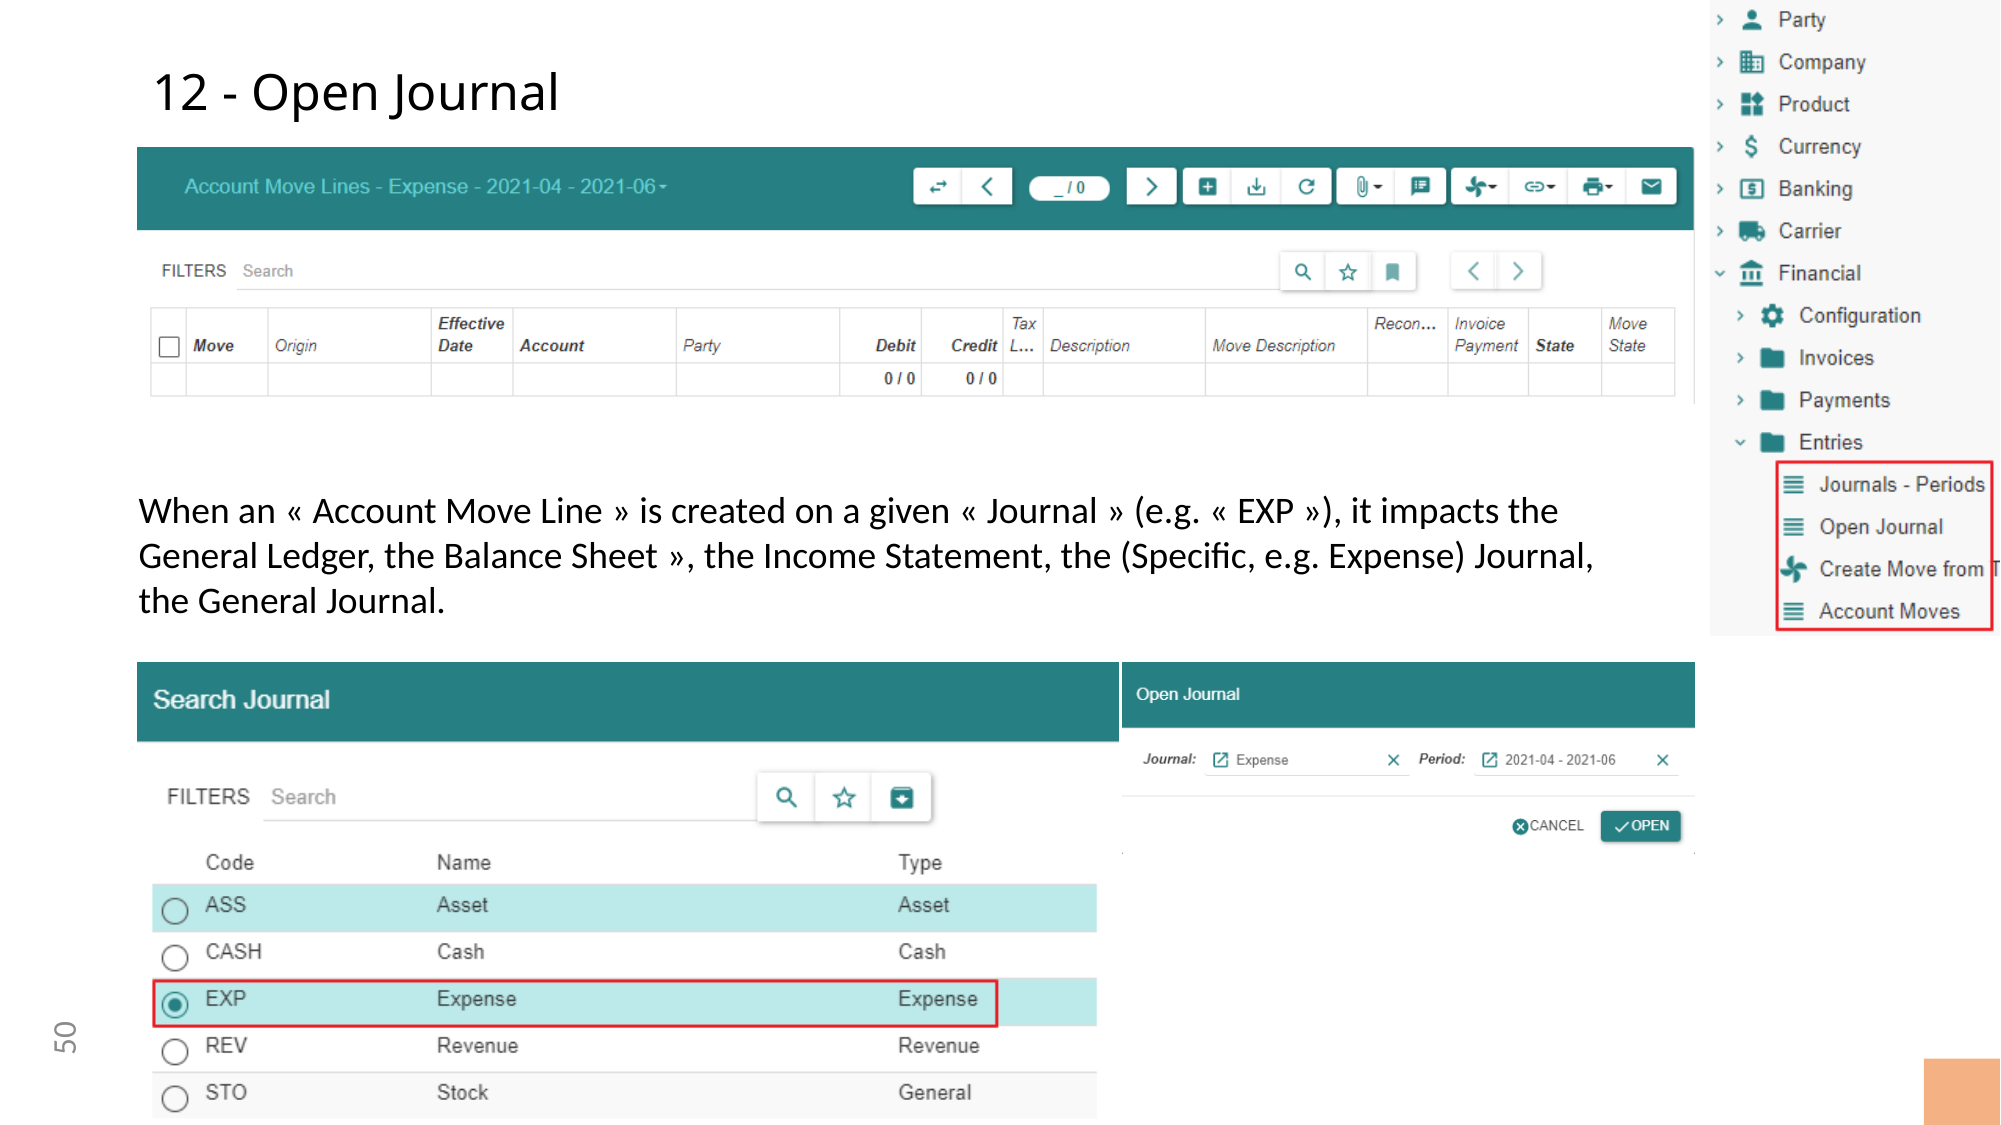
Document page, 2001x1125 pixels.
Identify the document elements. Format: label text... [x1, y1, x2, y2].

picture [1710, 0, 2000, 636]
slide_number 50 [32, 969, 93, 1108]
text_box [1923, 1058, 2000, 1125]
picture [1122, 662, 1695, 854]
text_box When an « Account Move Line » is created on a given « Journal » (e.g. « EXP »), it impacts the General Ledger, the Balance Sheet », the Income Statement, the (Specific, e.g. Expense) Journal, the General Journal. [123, 478, 1652, 629]
picture [137, 147, 1695, 404]
picture [137, 662, 1119, 1125]
title 12 - Open Journal [137, 59, 1710, 136]
